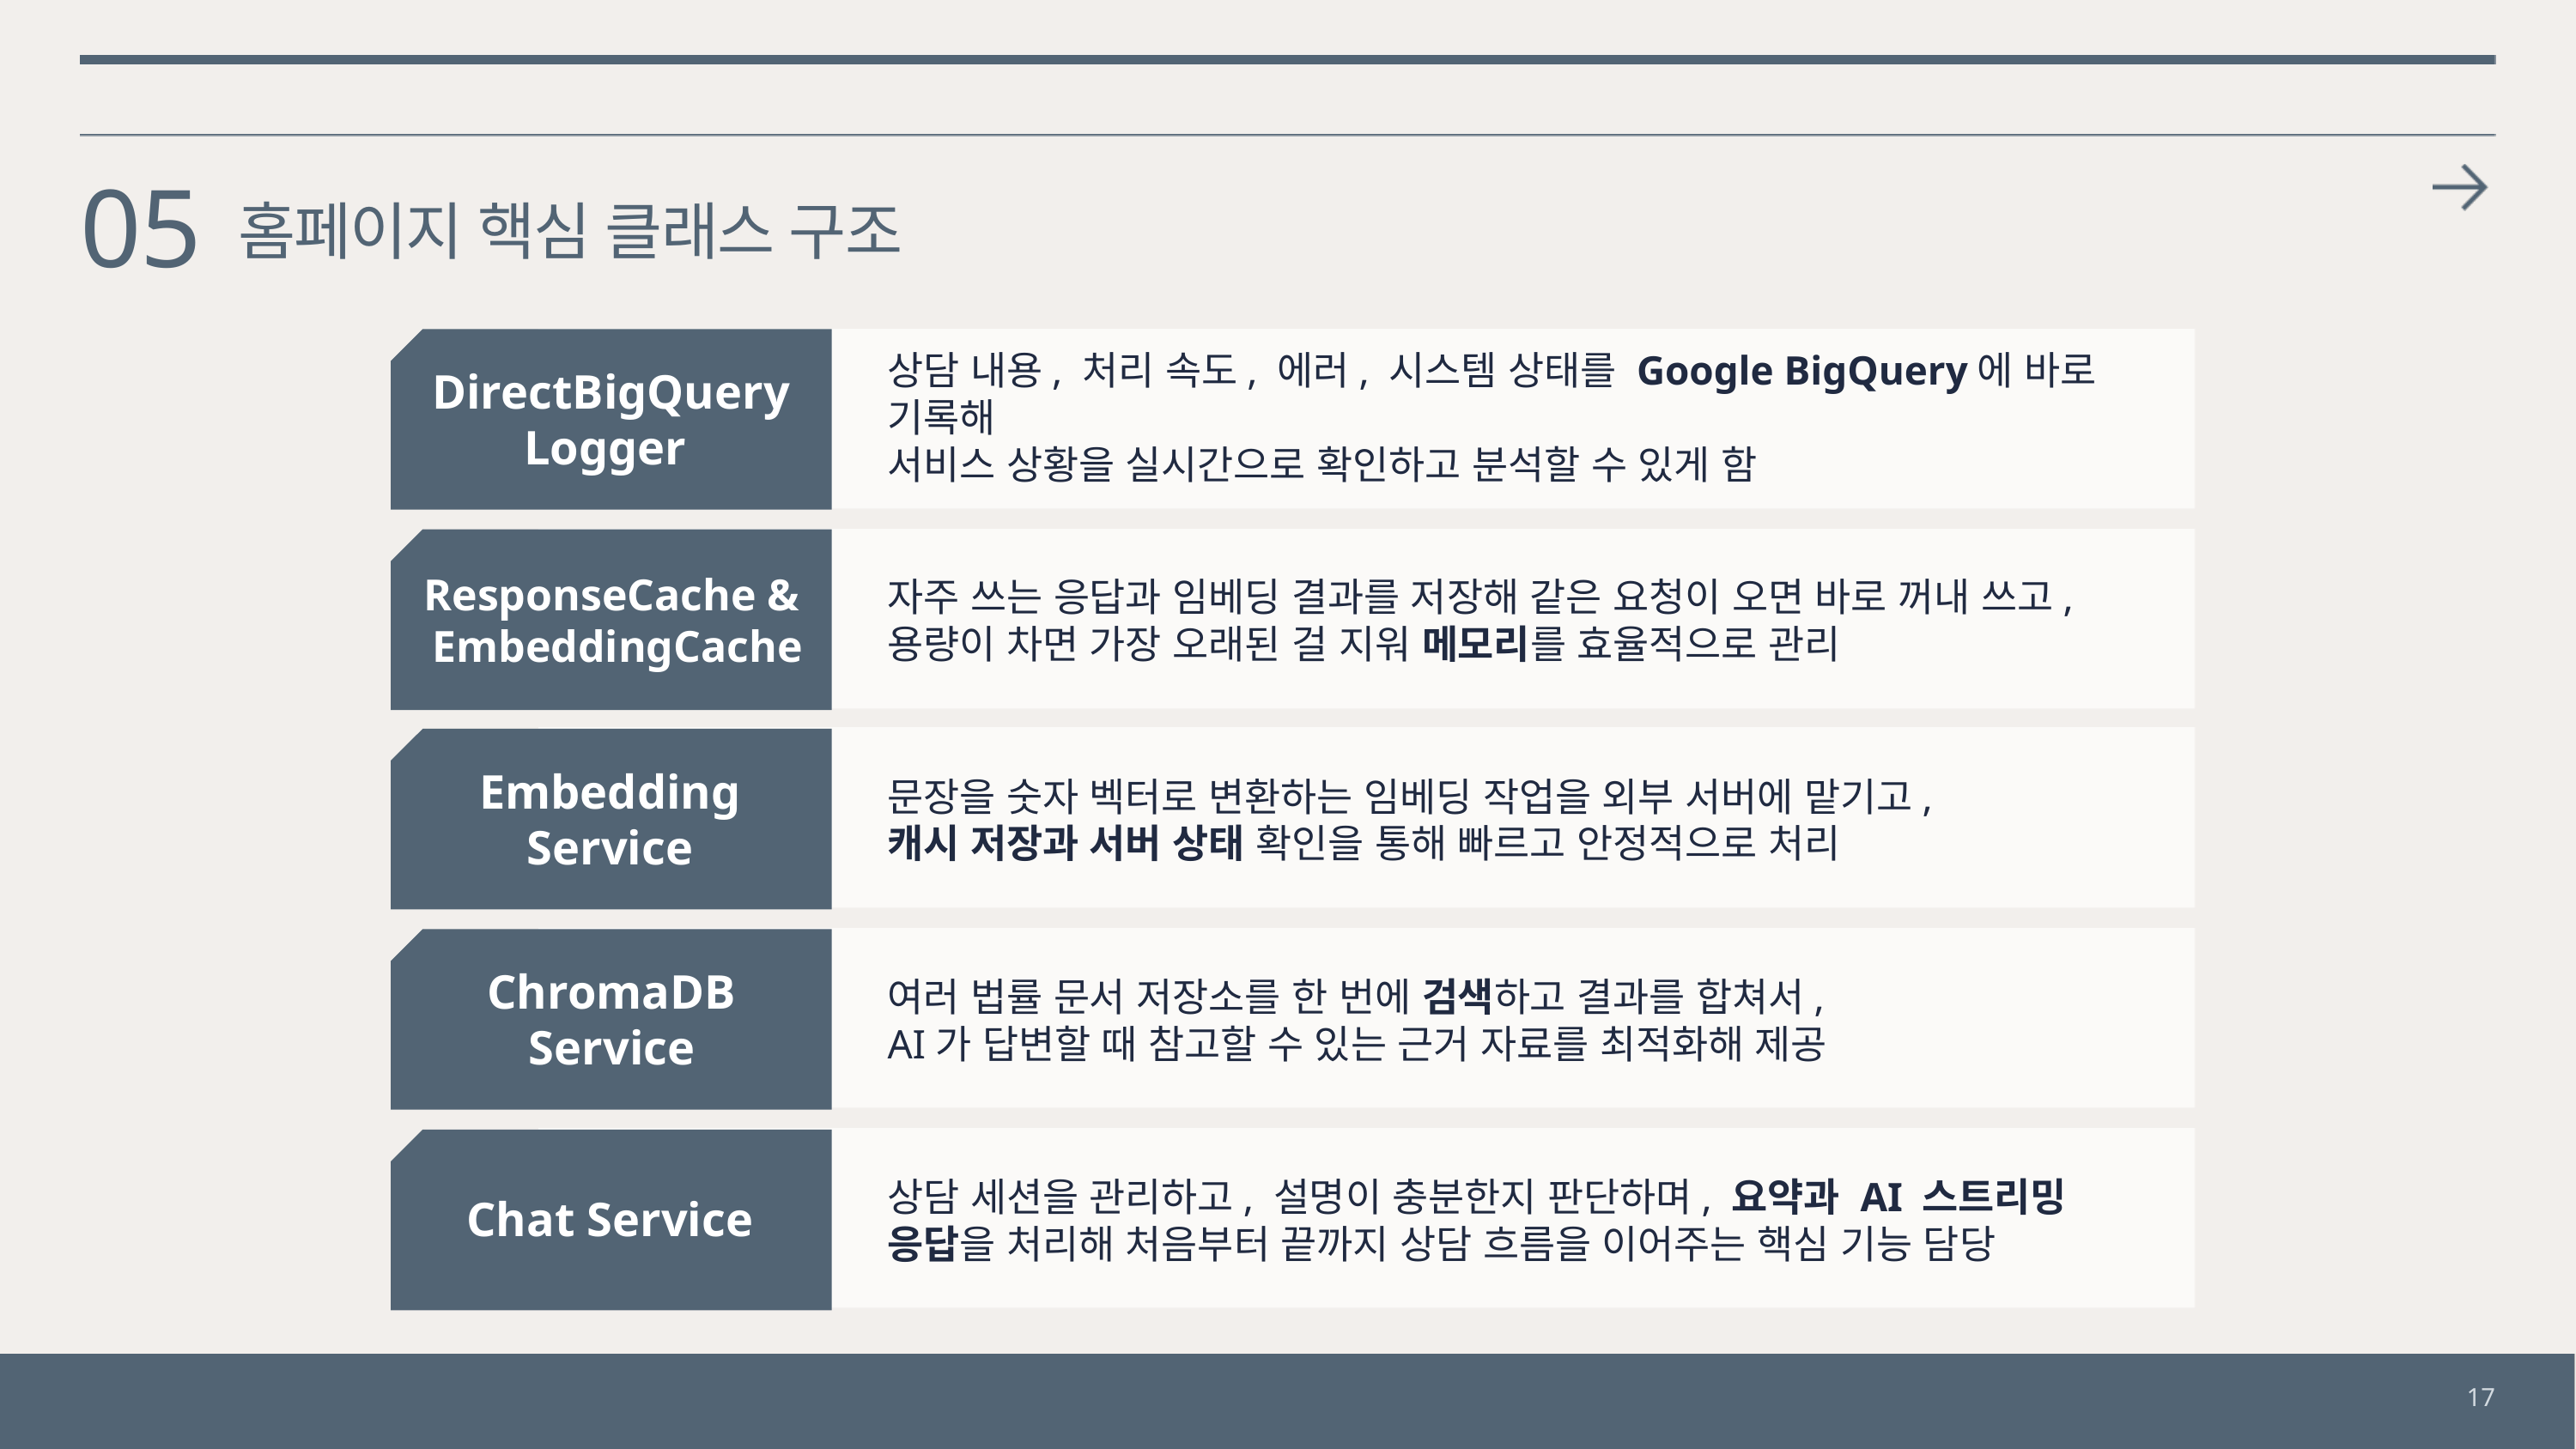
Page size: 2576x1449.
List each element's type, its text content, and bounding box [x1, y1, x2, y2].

text_box [393, 327, 834, 355]
picture [2433, 164, 2489, 212]
picture [538, 727, 2196, 909]
text_box 01 [380, 367, 388, 467]
picture [538, 329, 2196, 510]
text_box [392, 927, 538, 956]
picture [80, 133, 2496, 136]
picture [80, 55, 2496, 65]
picture [538, 1128, 2196, 1310]
text_box [388, 527, 540, 712]
text_box DirectBigQuery Logger [391, 355, 534, 481]
picture [0, 1353, 2576, 1449]
picture [538, 529, 2196, 711]
text_box [388, 358, 534, 512]
text_box ResponseCache & EmbeddingCache [392, 561, 534, 677]
text_box [393, 726, 832, 755]
picture [538, 927, 2196, 1109]
text_box [388, 1127, 540, 1313]
text_box Chat Service [390, 1184, 534, 1253]
text_box [388, 761, 534, 912]
text_box 05 [80, 146, 331, 330]
text_box Embedding Service [389, 755, 534, 881]
text_box ChromaDB Service [392, 956, 534, 1081]
text_box 홈페이지 핵심 클래스 구조 [331, 169, 1567, 295]
text_box [388, 957, 534, 1112]
text_box 05 [80, 129, 331, 133]
